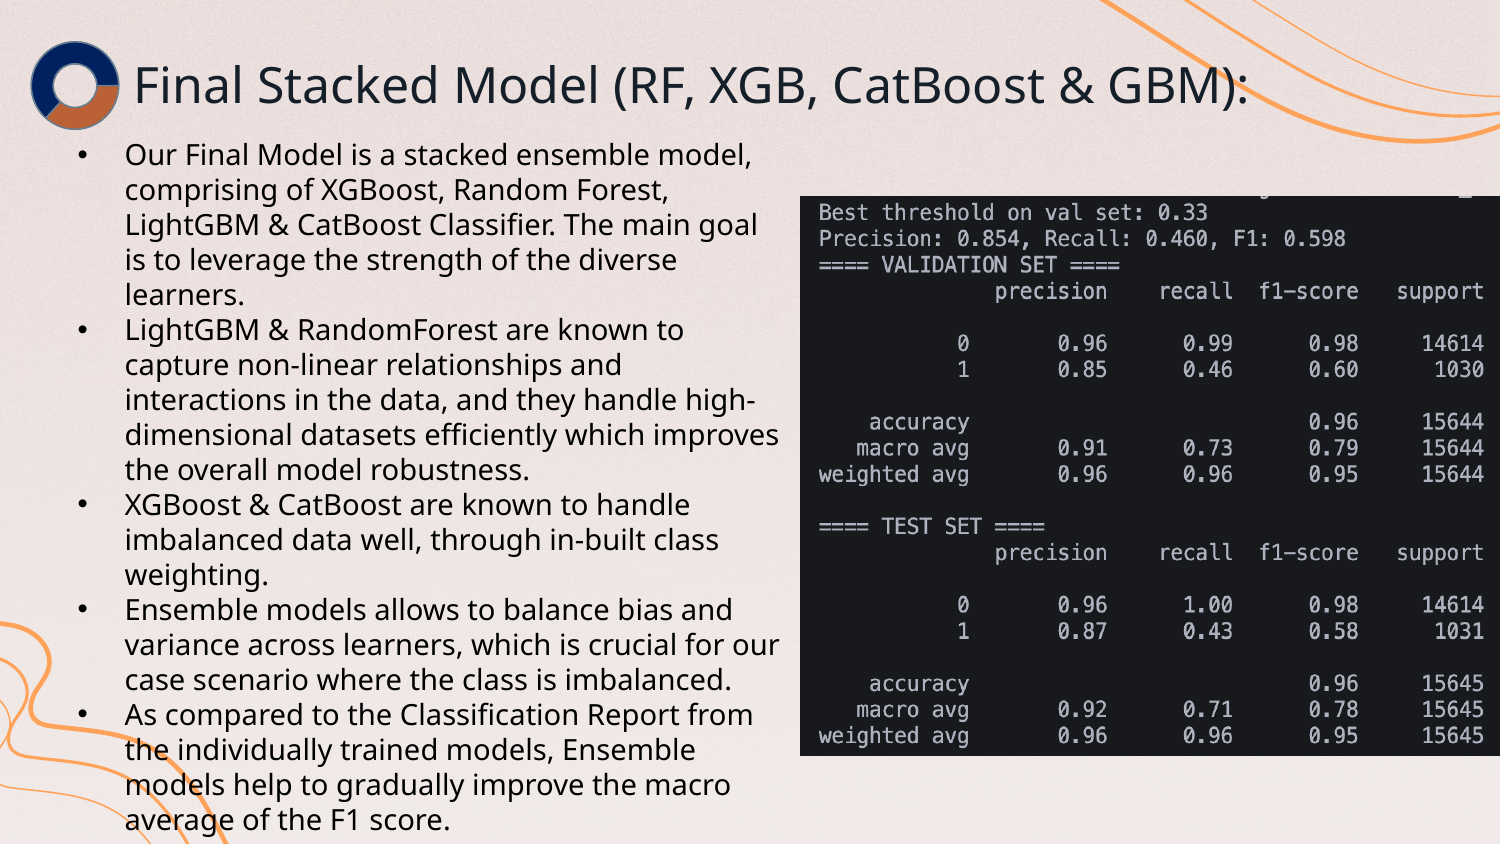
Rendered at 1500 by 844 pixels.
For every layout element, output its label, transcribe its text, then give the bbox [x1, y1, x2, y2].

picture [800, 196, 1500, 757]
text_box Our Final Model is a stacked ensemble model, comprising of XGBoost, Random Forest, LightGBM & CatBoost Classifier. The main goal is to leverage the strength of the diverse learners. LightGBM & RandomForest are known to capture non-linear relationships and interactions in the data, and they handle high-dimensional datasets efficiently which improves the overall model robustness. XGBoost & CatBoost are known to handle imbalanced data well, through in-built class weighting. Ensemble models allows to balance bias and variance across learners, which is crucial for our case scenario where the class is imbalanced. As compared to the Classification Report from the individually trained models, Ensemble models help to gradually improve the macro average of the F1 score. [63, 129, 801, 844]
text_box Final Stacked Model (RF, XGB, CatBoost & GBM): [118, 38, 1500, 133]
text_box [31, 41, 119, 130]
